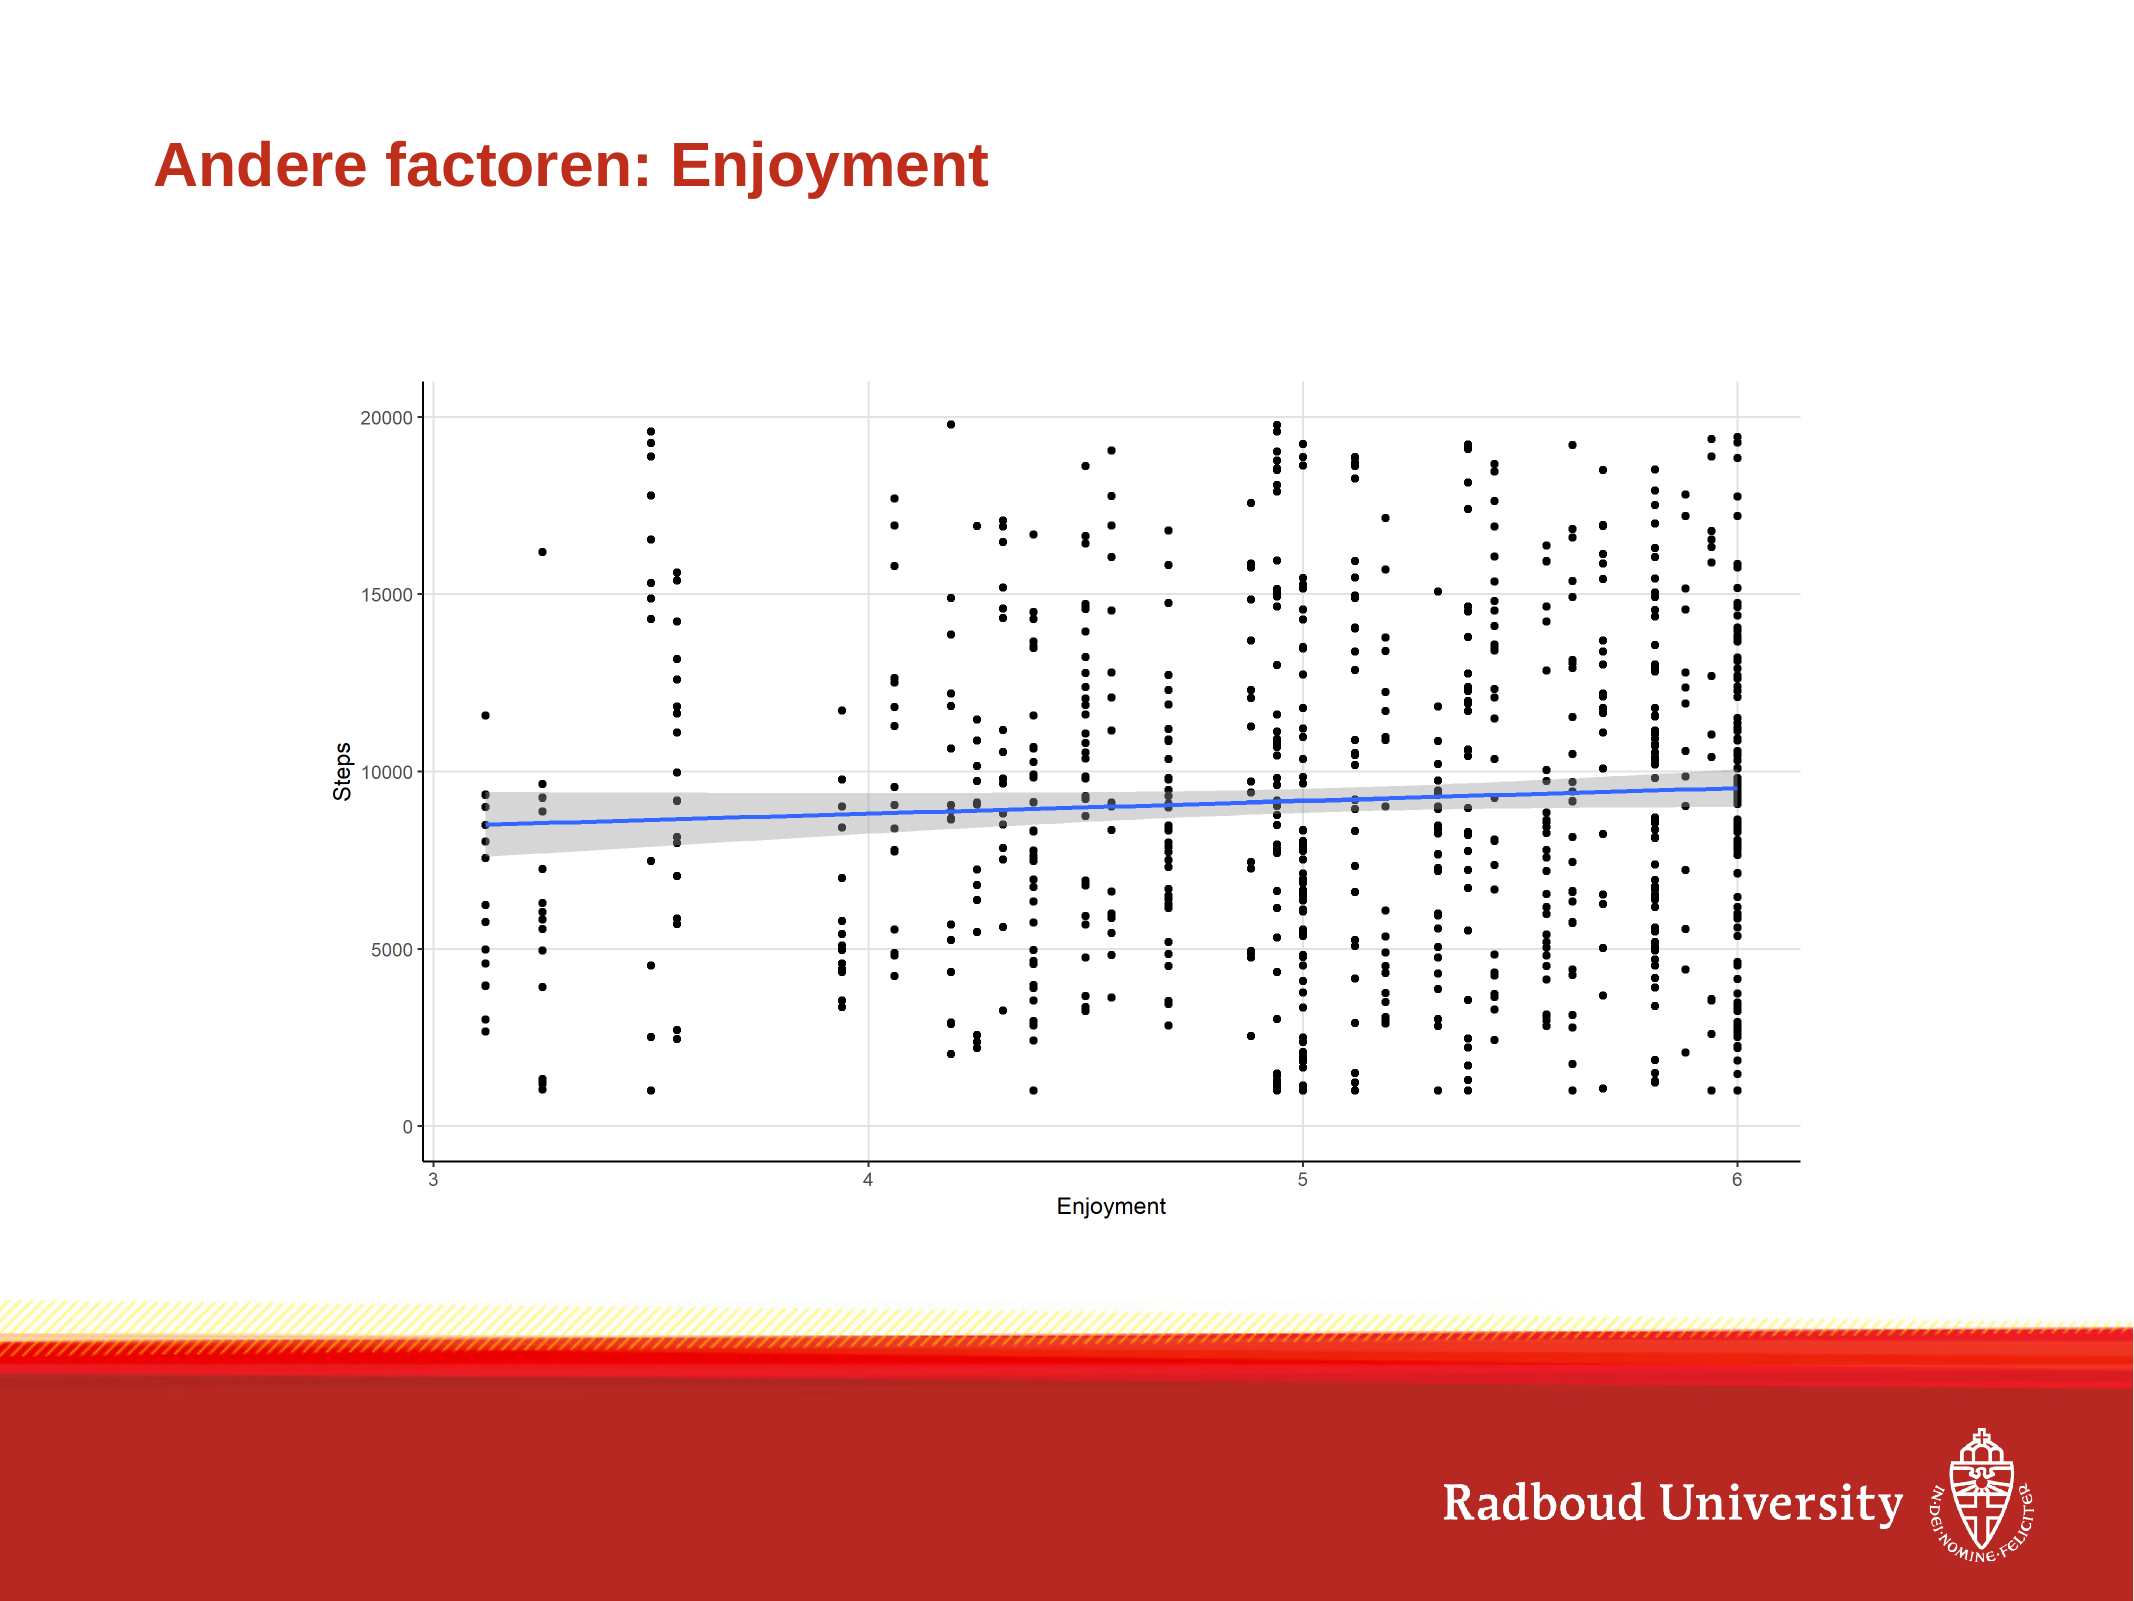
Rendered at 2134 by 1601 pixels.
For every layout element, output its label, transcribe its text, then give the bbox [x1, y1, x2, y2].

title Andere factoren: Enjoyment [147, 117, 1979, 296]
picture [0, 0, 2134, 1601]
